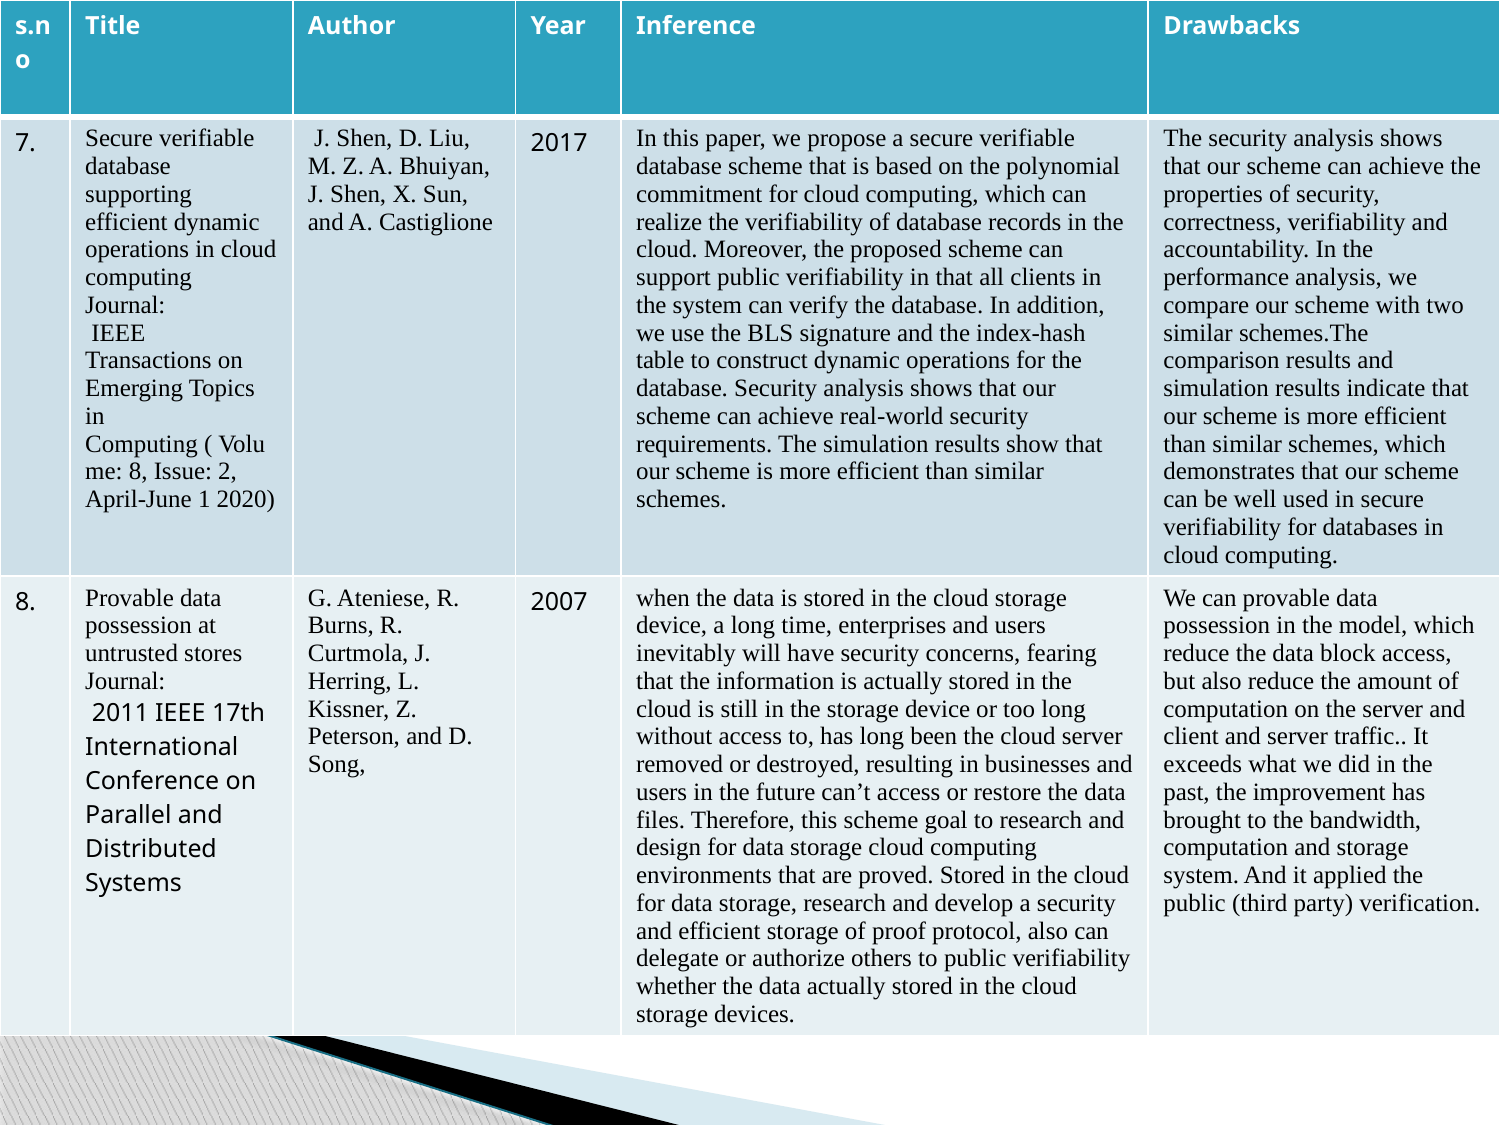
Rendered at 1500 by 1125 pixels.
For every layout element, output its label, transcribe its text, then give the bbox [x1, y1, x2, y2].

table_cell 2017 [516, 120, 620, 575]
table_cell 2007 [516, 577, 620, 1035]
table_cell when the data is stored in the cloud storage device, a long time, enterprises and users inevitably will have security concerns, fearing that the information is actually stored in the cloud is still in the storage device or too long without access to, has long been the cloud server removed or destroyed, resulting in businesses and users in the future can’t access or restore the data files. Therefore, this scheme goal to research and design for data storage cloud computing environments that are proved. Stored in the cloud for data storage, research and develop a security and efficient storage of proof protocol, also can delegate or authorize others to public verifiability whether the data actually stored in the cloud storage devices. [622, 577, 1147, 1035]
table_cell 7. [1, 120, 69, 575]
table_header Year [516, 1, 620, 114]
table_header Title [71, 1, 292, 114]
table_cell The security analysis shows that our scheme can achieve the properties of security, correctness, verifiability and accountability. In the performance analysis, we compare our scheme with two similar schemes.The comparison results and simulation results indicate that our scheme is more efficient than similar schemes, which demonstrates that our scheme can be well used in secure verifiability for databases in cloud computing. [1149, 120, 1499, 575]
table_cell J. Shen, D. Liu, M. Z. A. Bhuiyan, J. Shen, X. Sun, and A. Castiglione [294, 120, 515, 575]
table_cell In this paper, we propose a secure verifiable database scheme that is based on the polynomial commitment for cloud computing, which can realize the verifiability of database records in the cloud. Moreover, the proposed scheme can support public verifiability in that all clients in the system can verify the database. In addition, we use the BLS signature and the index-hash table to construct dynamic operations for the database. Security analysis shows that our scheme can achieve real-world security requirements. The simulation results show that our scheme is more efficient than similar schemes. [622, 120, 1147, 575]
table_cell 8. [1, 577, 69, 1035]
table_header Author [294, 1, 515, 114]
table_header Inference [622, 1, 1147, 114]
table_cell Secure verifiable database supporting efficient dynamic operations in cloud computing Journal: IEEE Transactions on Emerging Topics in Computing ( Volume: 8, Issue: 2, April-June 1 2020) [71, 120, 292, 575]
table_header s.no [1, 1, 69, 114]
table_cell We can provable data possession in the model, which reduce the data block access, but also reduce the amount of computation on the server and client and server traffic.. It exceeds what we did in the past, the improvement has brought to the bandwidth, computation and storage system. And it applied the public (third party) verification. [1149, 577, 1499, 1035]
table_cell G. Ateniese, R. Burns, R. Curtmola, J. Herring, L. Kissner, Z. Peterson, and D. Song, [294, 577, 515, 1035]
table_header Drawbacks [1149, 1, 1499, 114]
table_cell Provable data possession at untrusted stores Journal: 2011 IEEE 17th International Conference on Parallel and Distributed Systems [71, 577, 292, 1035]
